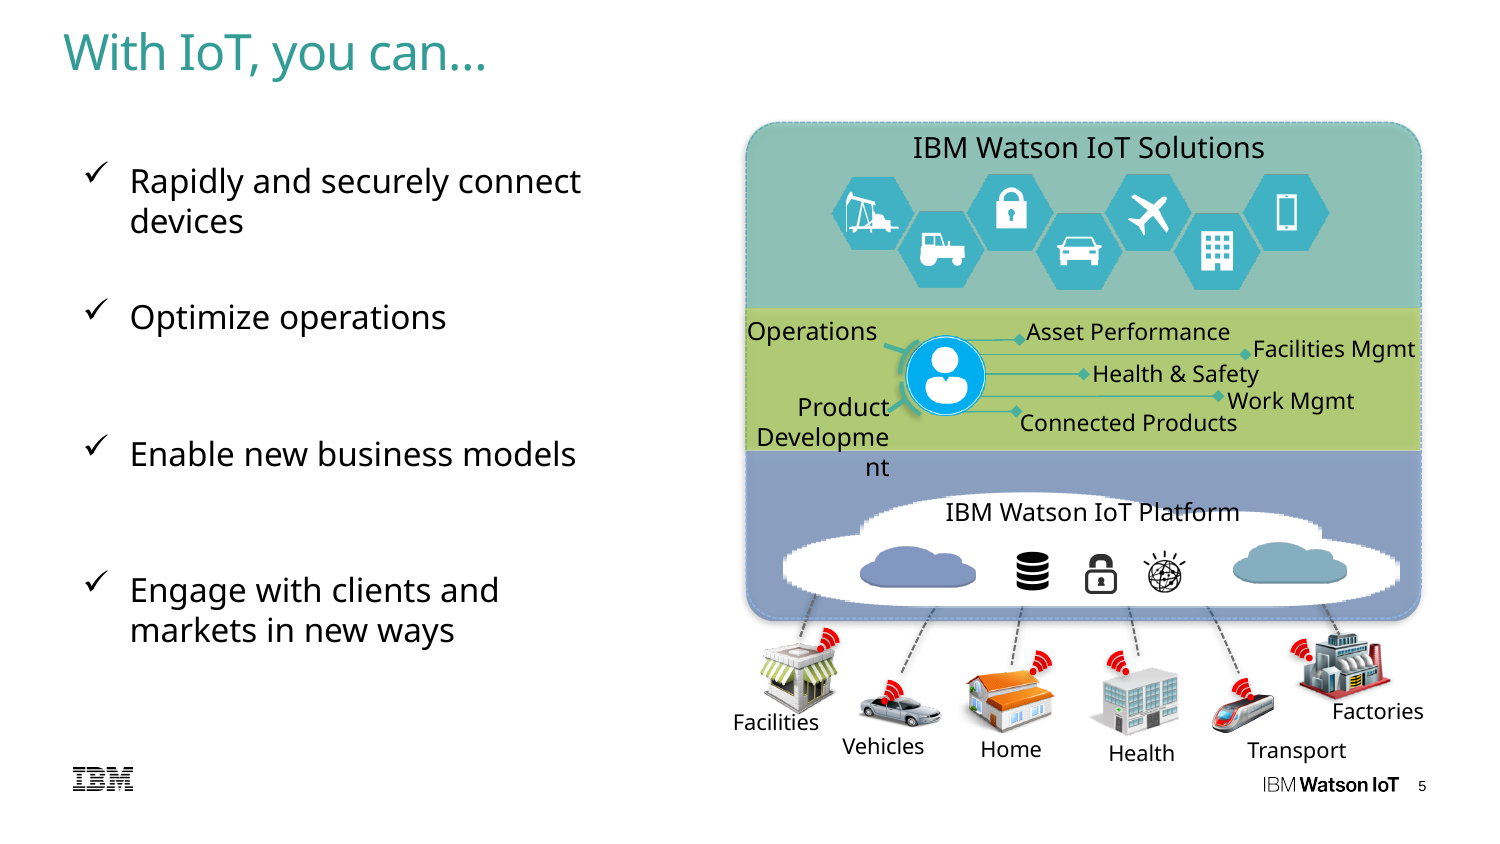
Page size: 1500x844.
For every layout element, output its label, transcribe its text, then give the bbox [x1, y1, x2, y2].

text_box Enable new business models [67, 425, 688, 480]
text_box Engage with clients and markets in new ways [67, 561, 639, 657]
title With IoT, you can… [52, 22, 1291, 89]
picture [73, 767, 133, 791]
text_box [715, 121, 1446, 775]
text_box Rapidly and securely connect devices [67, 152, 710, 248]
picture [1264, 777, 1399, 792]
text_box Optimize operations [67, 289, 639, 344]
